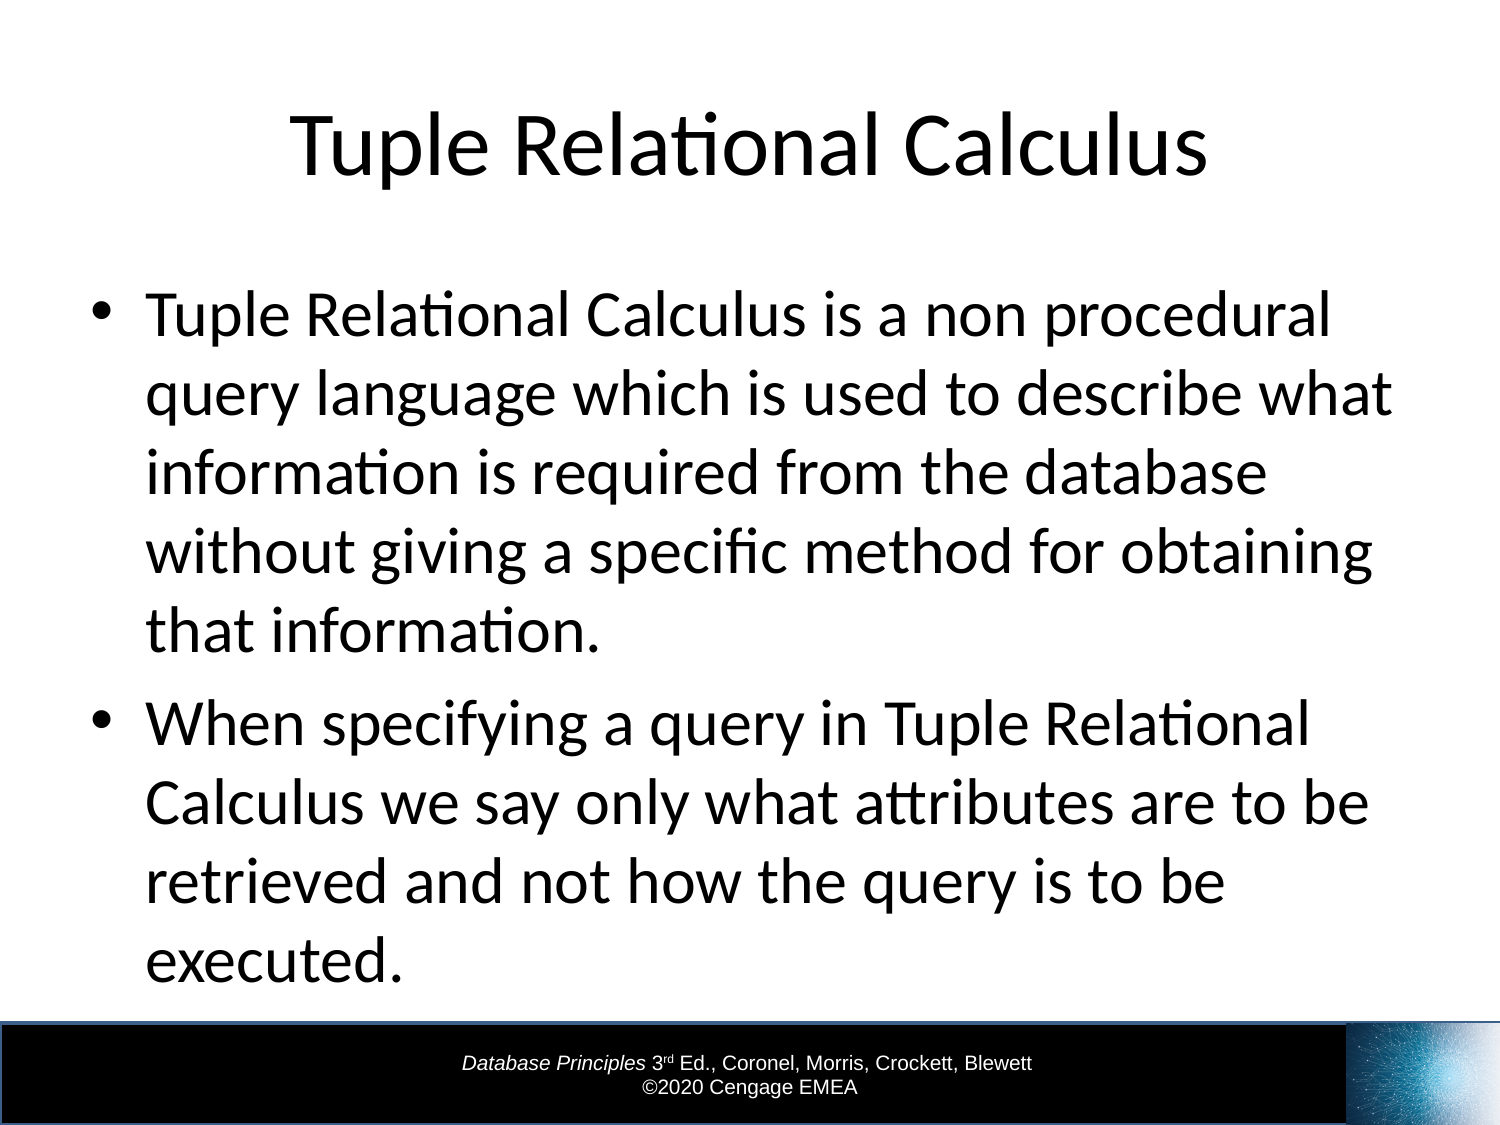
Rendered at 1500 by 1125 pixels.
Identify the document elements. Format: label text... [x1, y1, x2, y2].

picture [1346, 1023, 1500, 1125]
list Tuple Relational Calculus is a non procedural query language which is used to describe what information is required from the database without giving a specific method for obtaining that information. When specifying a query in Tuple Relational Calculus we say only what attributes are to be retrieved and not how the query is to be executed. [75, 262, 1425, 1005]
title Tuple Relational Calculus [75, 45, 1425, 233]
